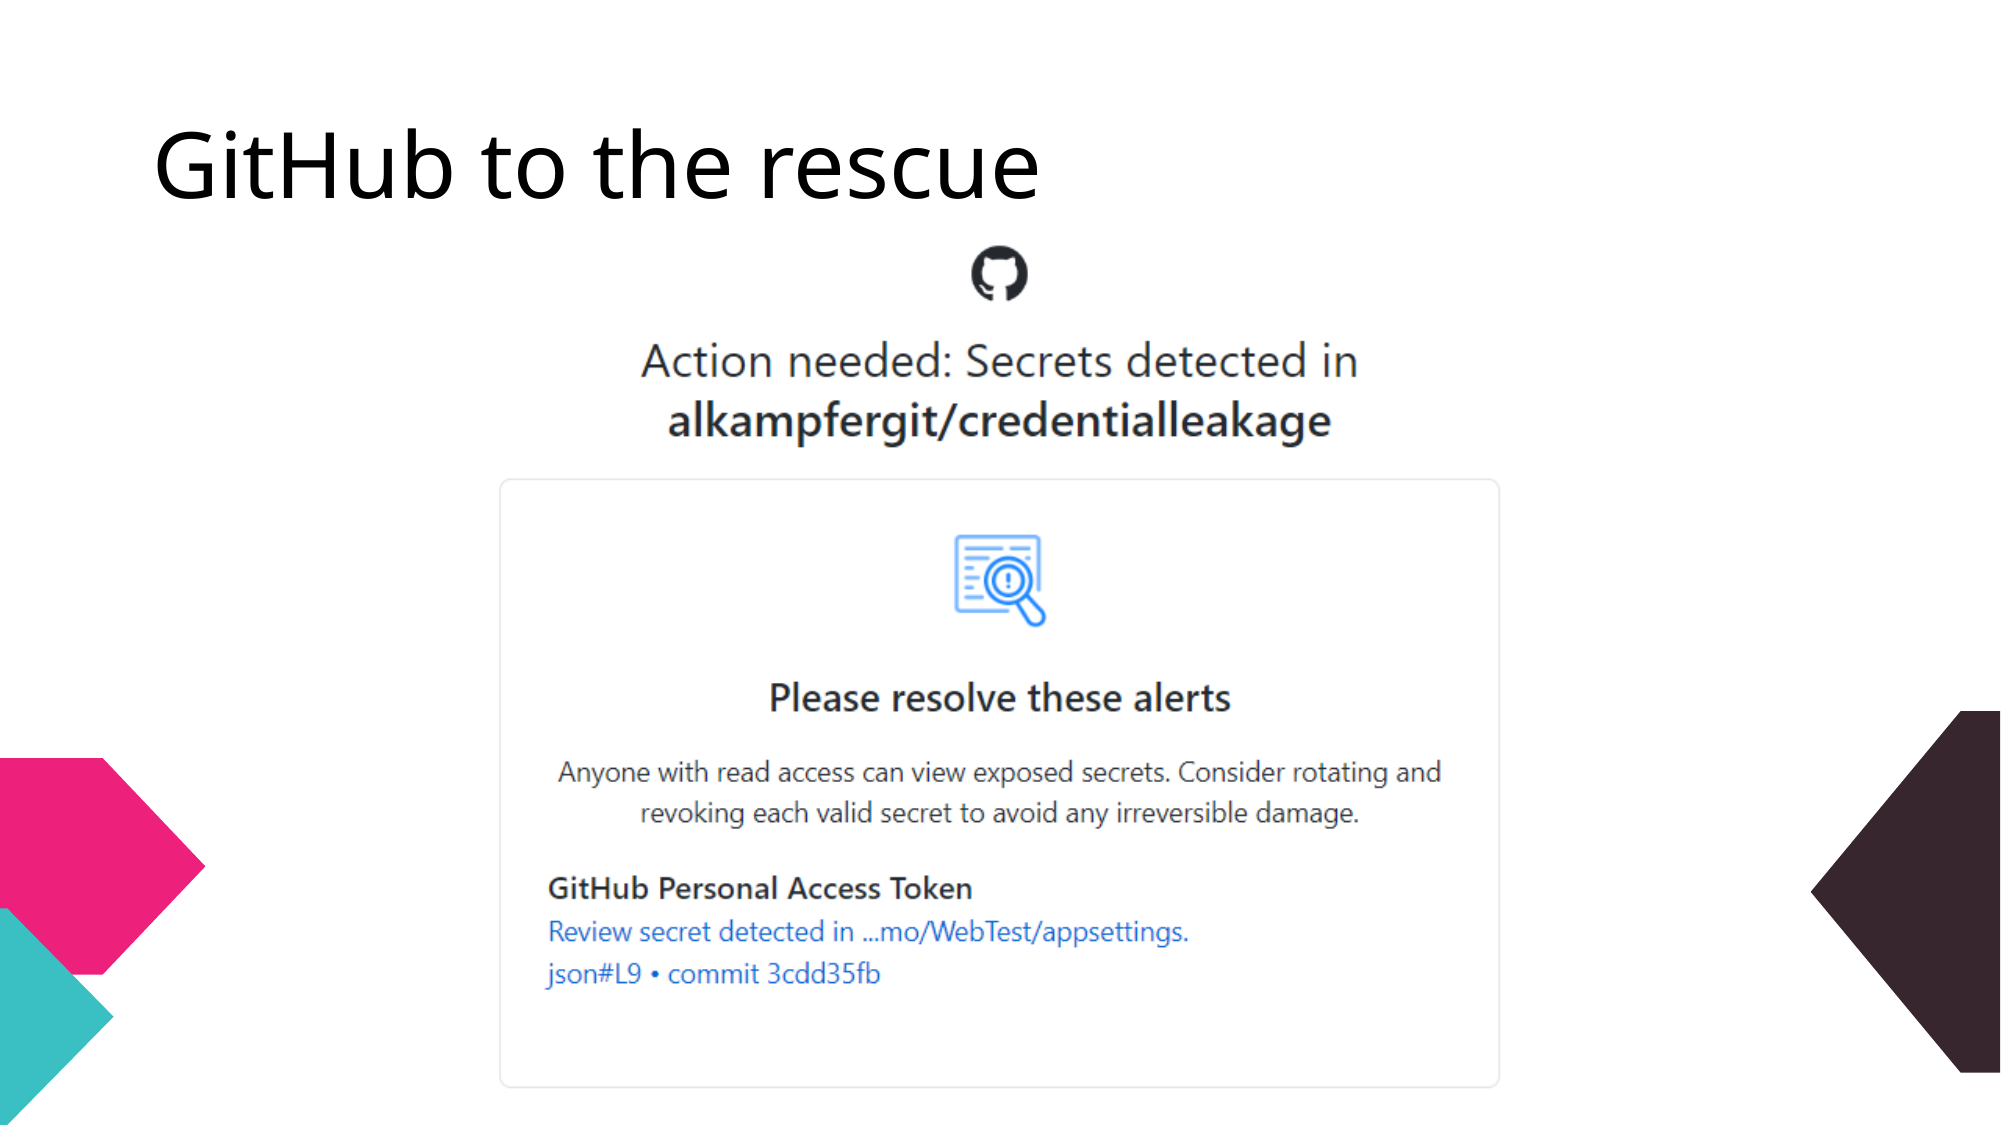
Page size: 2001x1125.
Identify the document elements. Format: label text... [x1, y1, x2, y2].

title GitHub to the rescue [137, 59, 1863, 278]
picture [462, 224, 1519, 1104]
